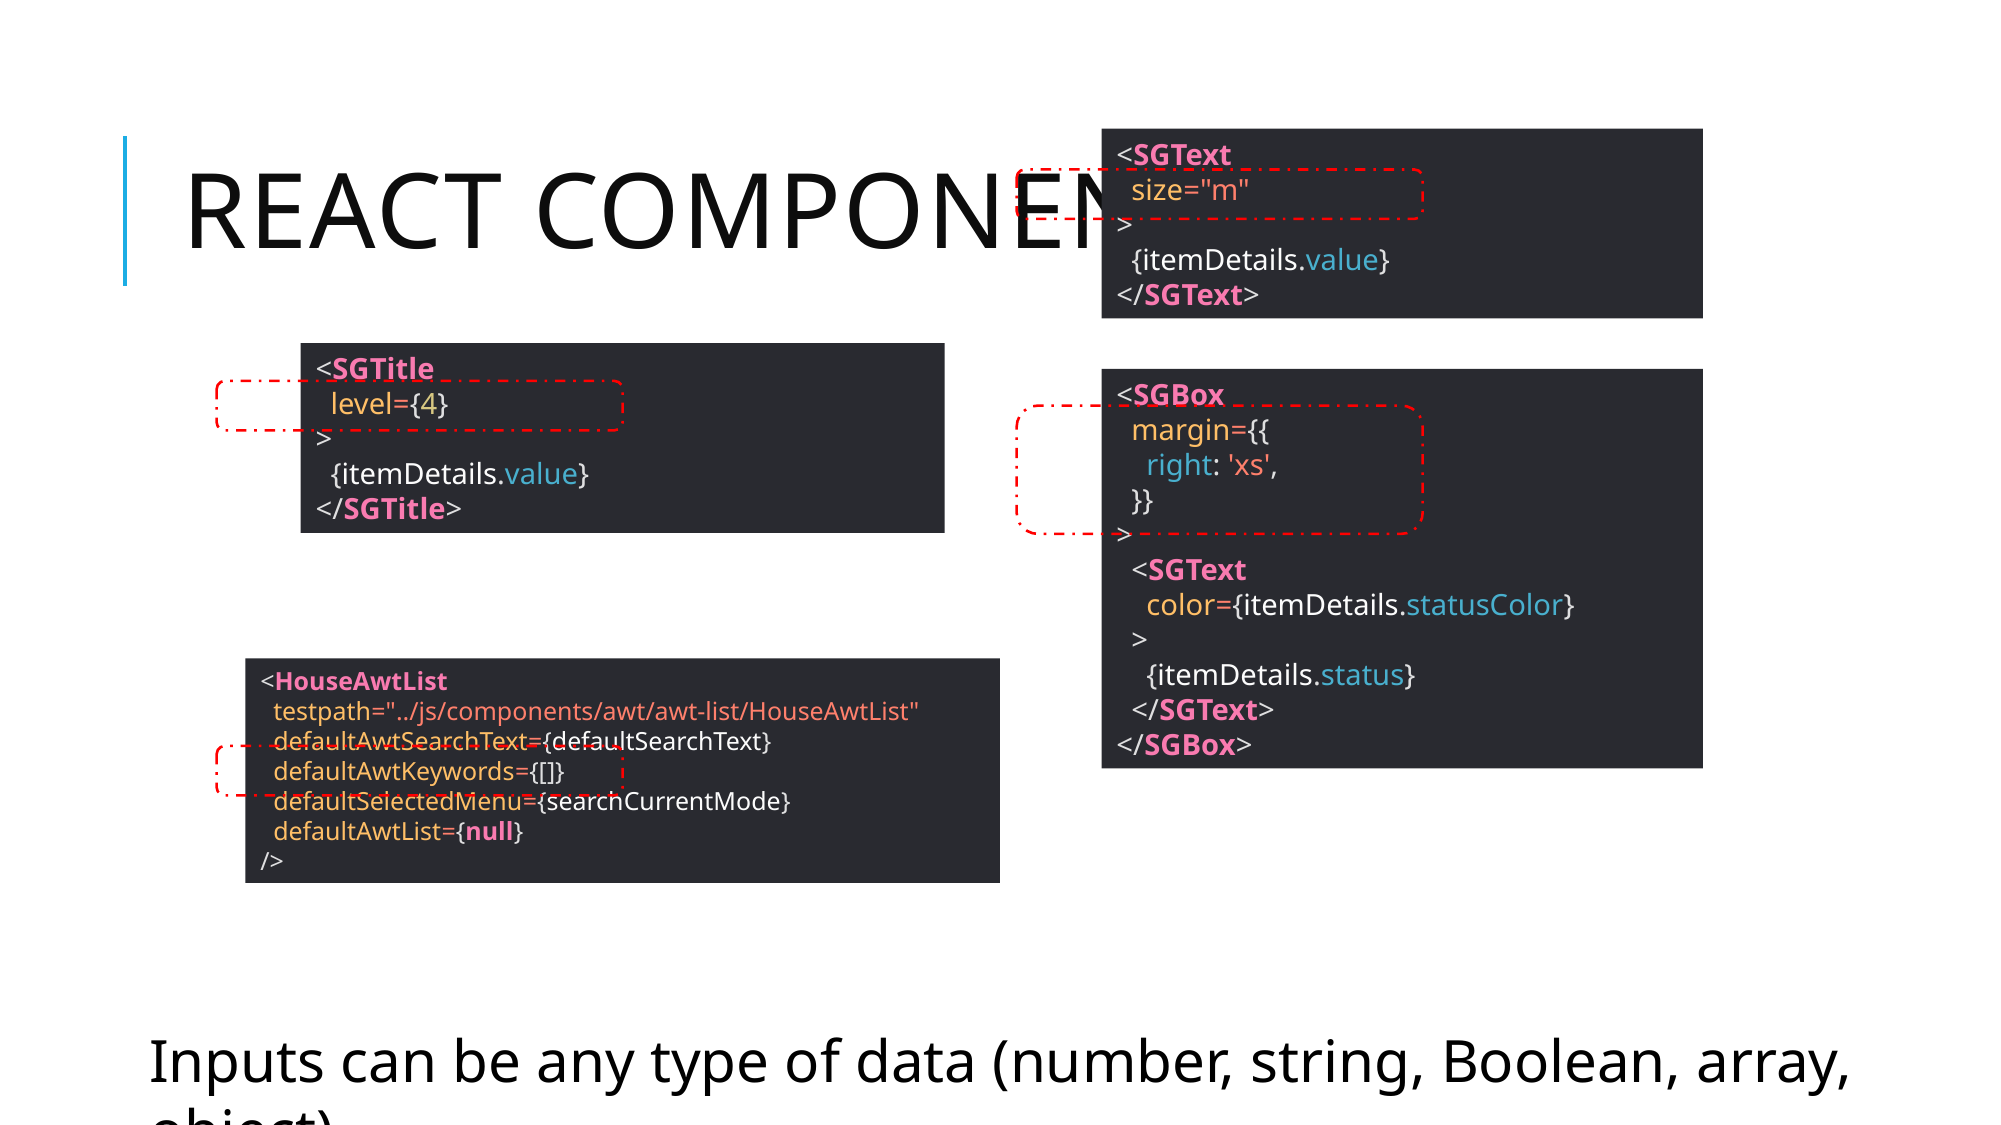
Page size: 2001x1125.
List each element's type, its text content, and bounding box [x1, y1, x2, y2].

title React component [168, 96, 1763, 342]
text_box [215, 744, 624, 797]
text_box [1015, 168, 1424, 221]
text_box <HouseAwtList testpath="../js/components/awt/awt-list/HouseAwtList" defaultAwtSearchText={defaultSearchText} defaultAwtKeywords={[]} defaultSelectedMenu={searchCurrentMode} defaultAwtList={null} /> [245, 658, 1000, 883]
text_box <SGBox margin={{ right: 'xs', }} > <SGText color={itemDetails.statusColor} > {itemDetails.status} </SGText> </SGBox> [1101, 368, 1703, 769]
text_box <SGTitle level={4} > {itemDetails.value} </SGTitle> [300, 343, 945, 533]
text_box <SGText size="m" > {itemDetails.value} </SGText> [1101, 128, 1703, 319]
text_box [1015, 404, 1424, 536]
text_box Inputs can be any type of data (number, string, Boolean, array, object) [134, 1017, 1946, 1125]
text_box [215, 379, 624, 432]
